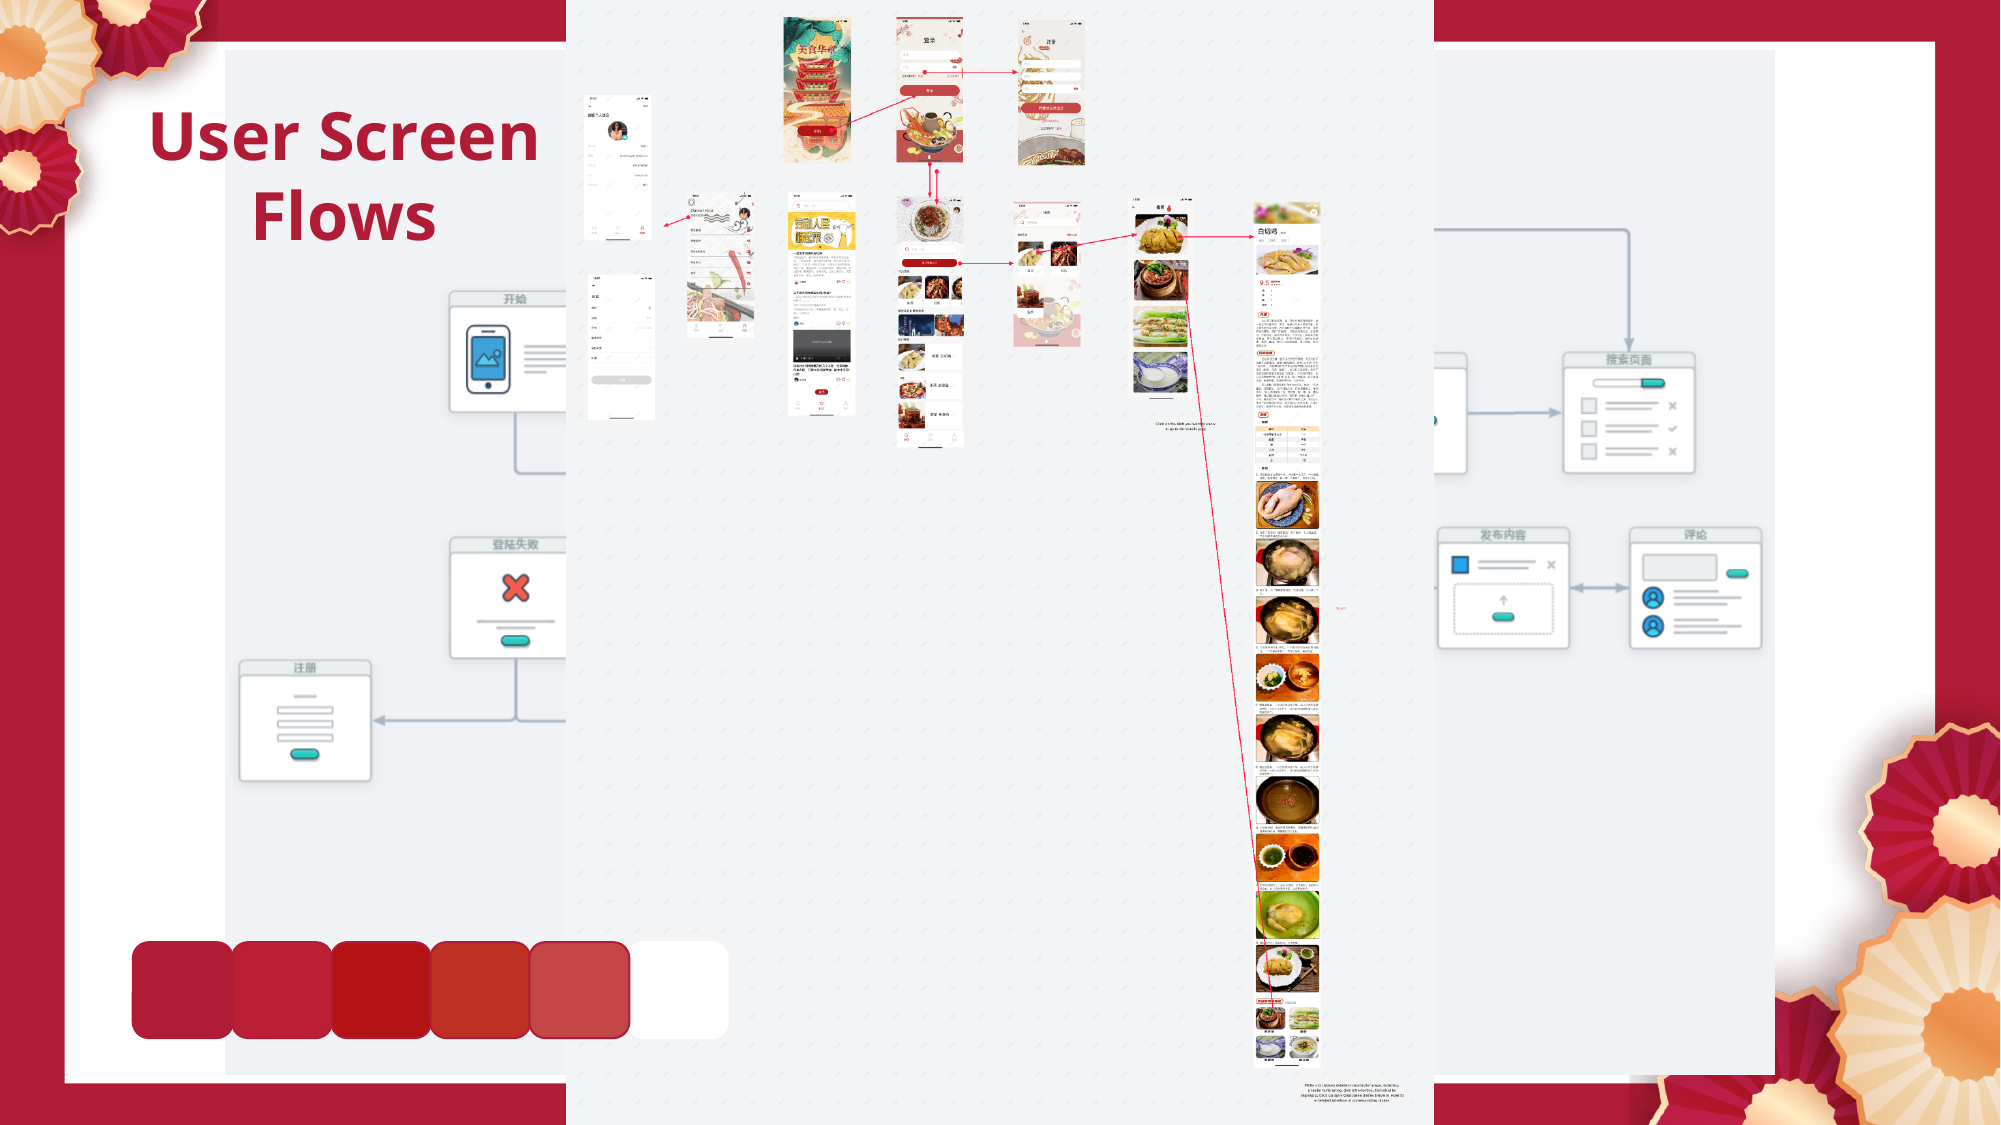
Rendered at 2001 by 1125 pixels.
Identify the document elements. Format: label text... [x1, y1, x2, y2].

picture [0, 0, 1998, 1125]
text_box [131, 941, 225, 1040]
text_box User Screen Flows [122, 86, 225, 262]
